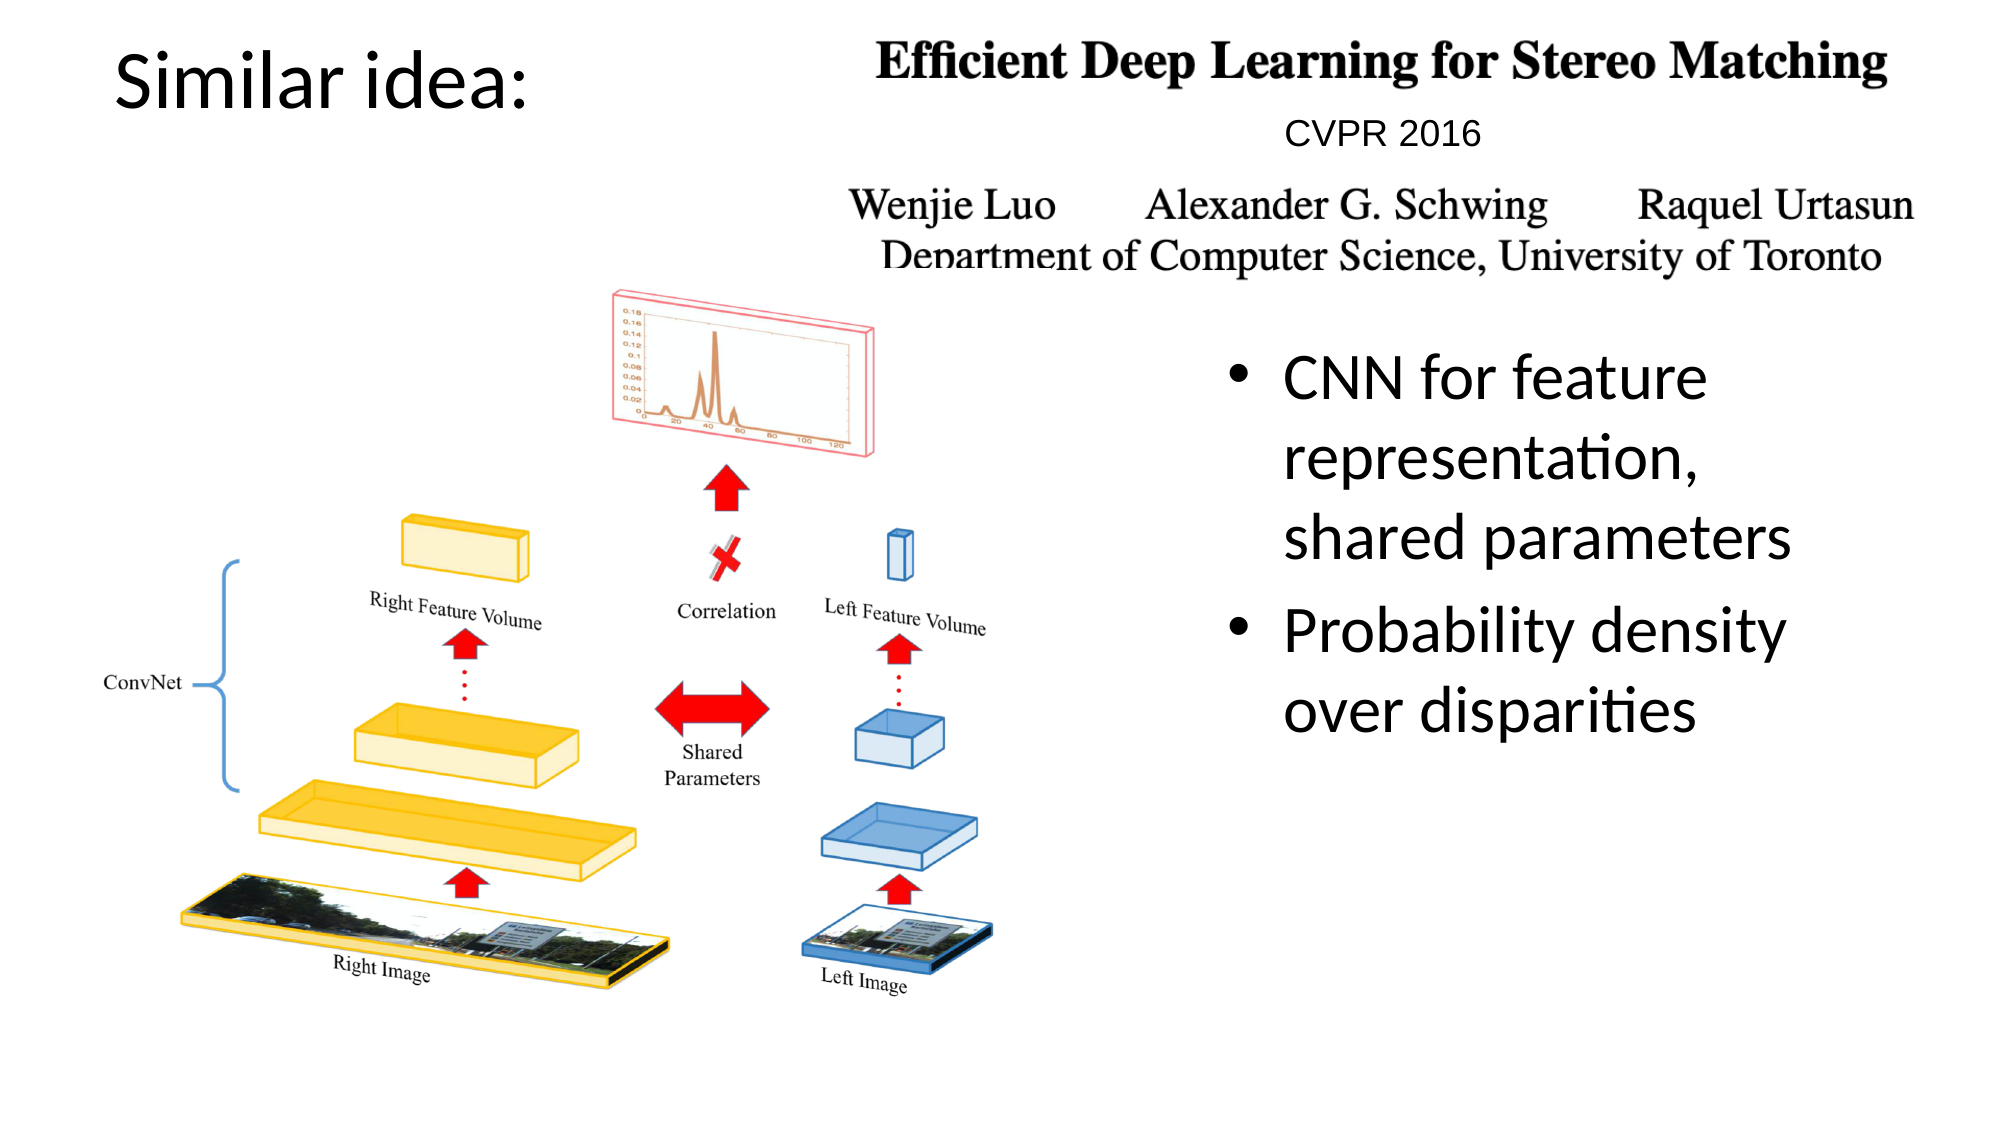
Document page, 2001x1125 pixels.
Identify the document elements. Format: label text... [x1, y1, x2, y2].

title Similar idea: [99, 0, 1901, 151]
list CNN for feature representation, shared parameters Probability density over disparities [1212, 324, 1901, 1006]
picture [62, 6, 1955, 1032]
